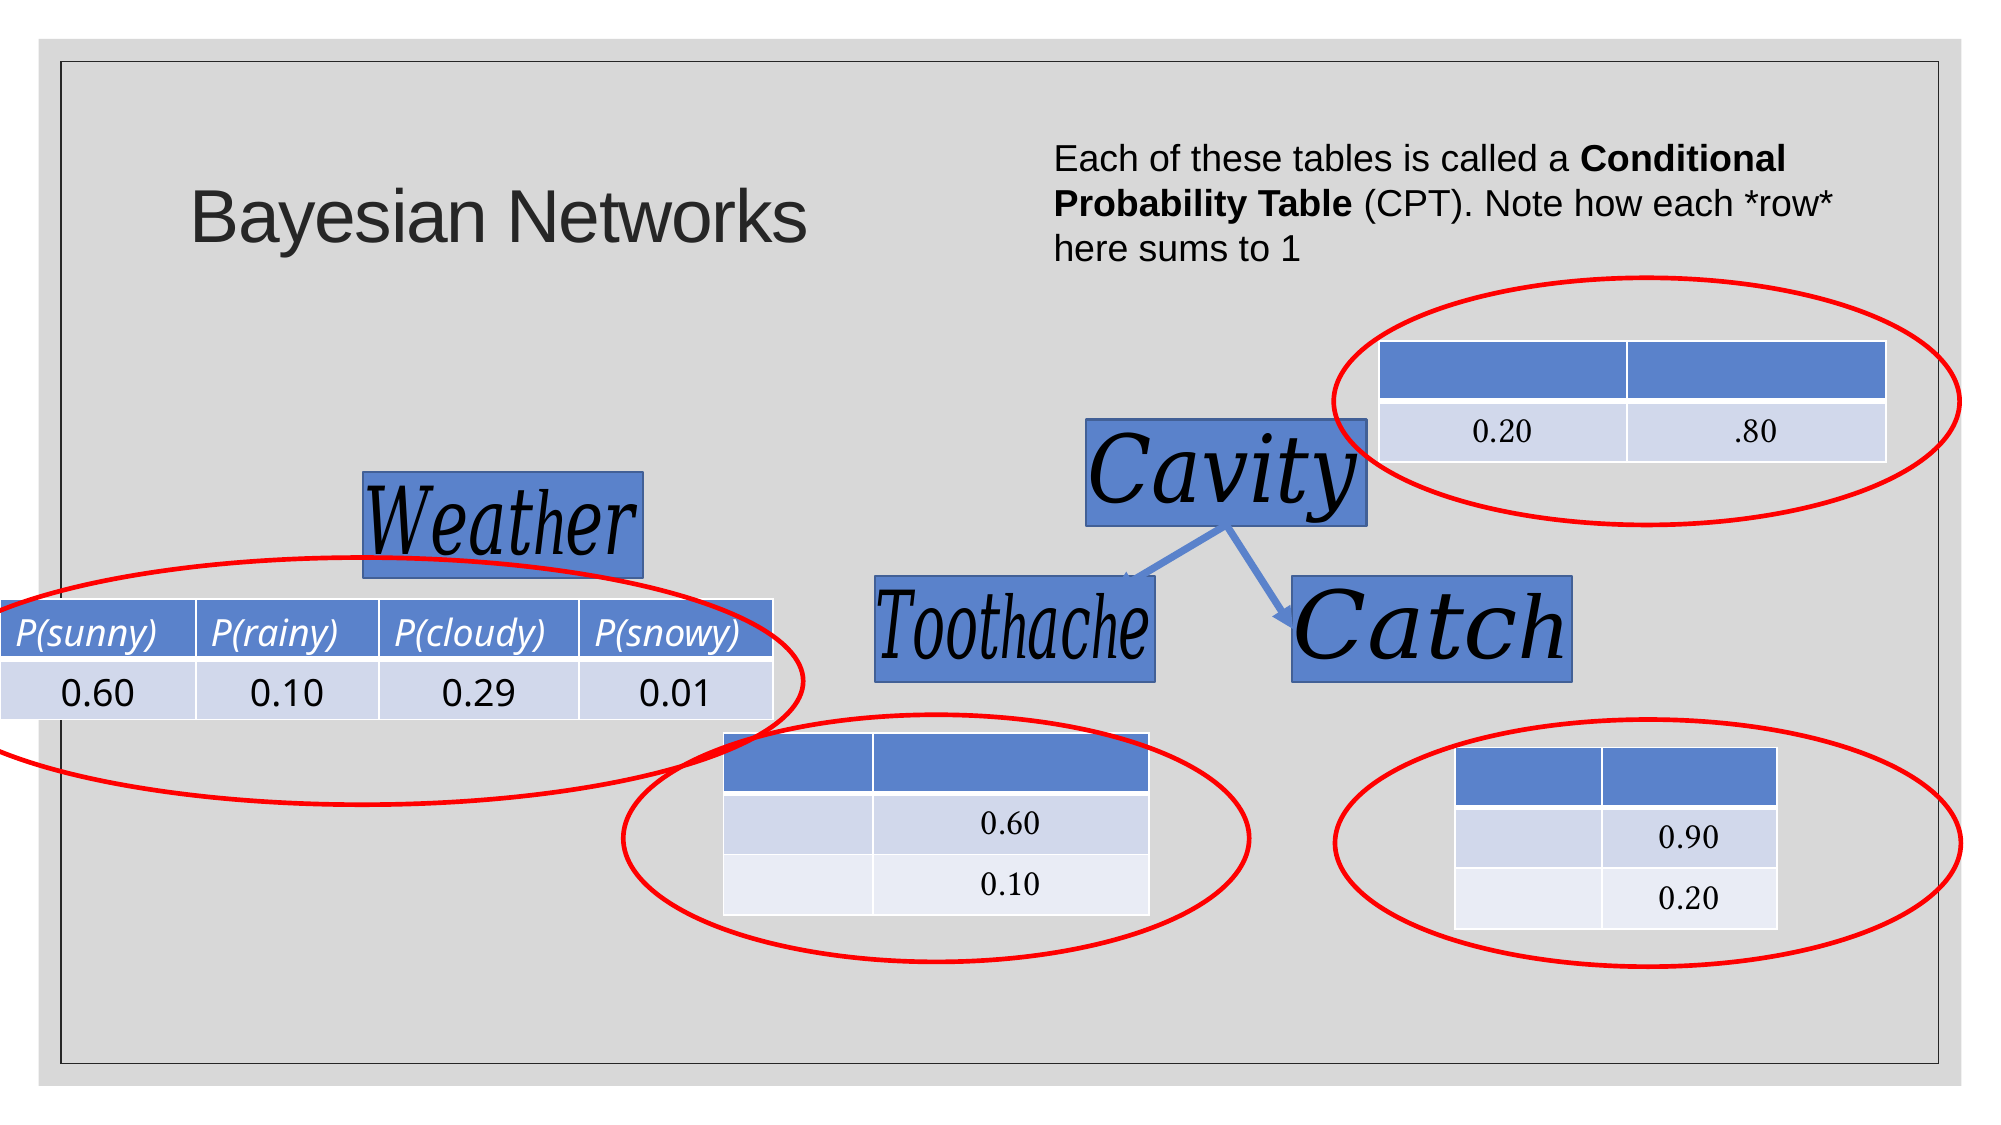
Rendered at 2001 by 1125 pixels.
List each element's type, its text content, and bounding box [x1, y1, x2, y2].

table_header P(snowy) [702, 600, 772, 633]
title Bayesian Networks [174, 105, 1825, 331]
text_box [1332, 276, 1961, 526]
text_box [622, 713, 1251, 963]
text_box Each of these tables is called a Conditional Probability Table (CPT). Note how each *row* here sums to 1 [1038, 126, 1916, 276]
text_box [1333, 718, 1962, 968]
text_box [0, 556, 805, 806]
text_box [1226, 524, 1334, 593]
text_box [1113, 524, 1222, 593]
table_header P(sunny) [1, 600, 22, 608]
